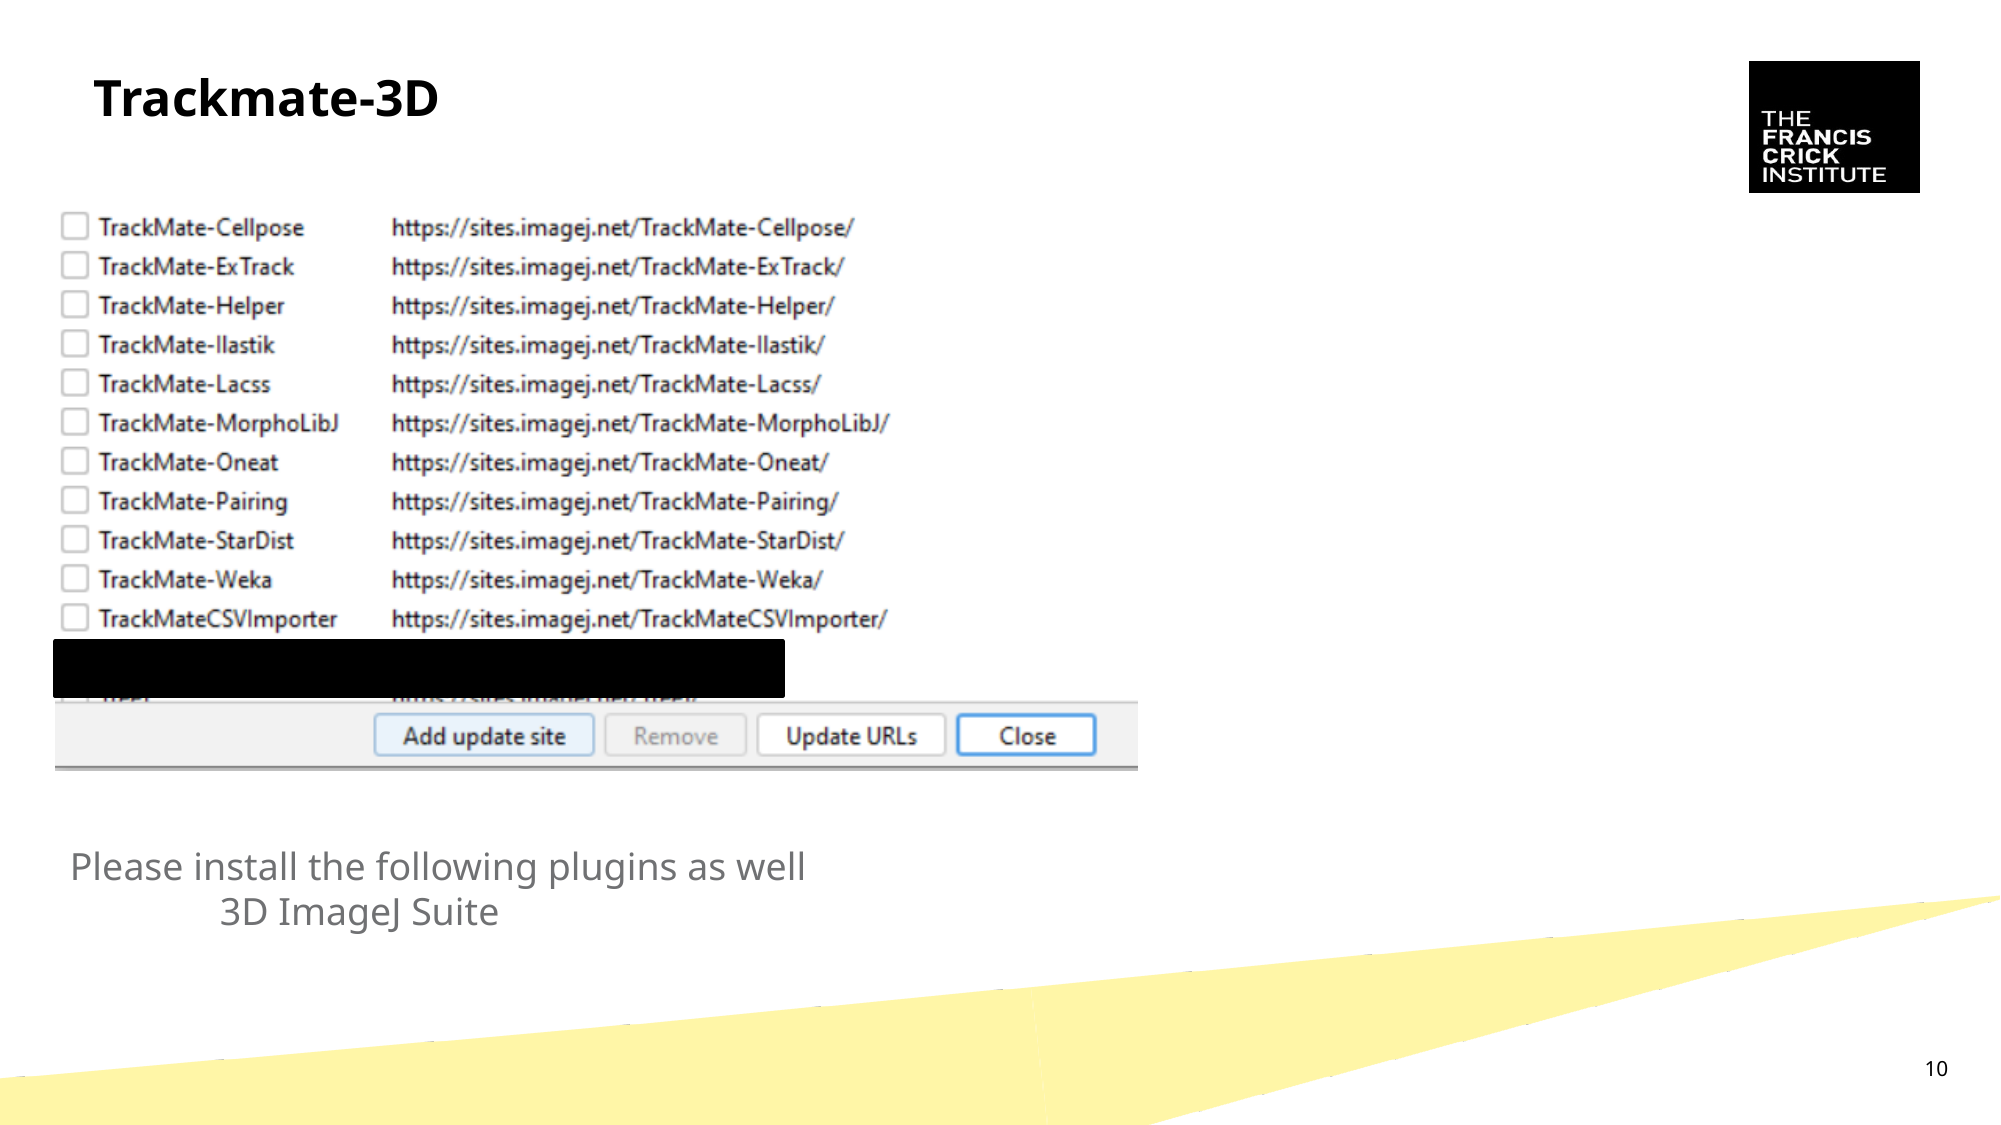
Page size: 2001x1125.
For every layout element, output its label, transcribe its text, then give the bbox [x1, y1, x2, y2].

picture [1749, 61, 1920, 193]
text_box Please install the following plugins as well 3D ImageJ Suite [55, 835, 1056, 941]
slide_number 10 [1858, 1039, 1964, 1100]
picture [54, 206, 1139, 771]
title Trackmate-3D [77, 58, 1560, 208]
